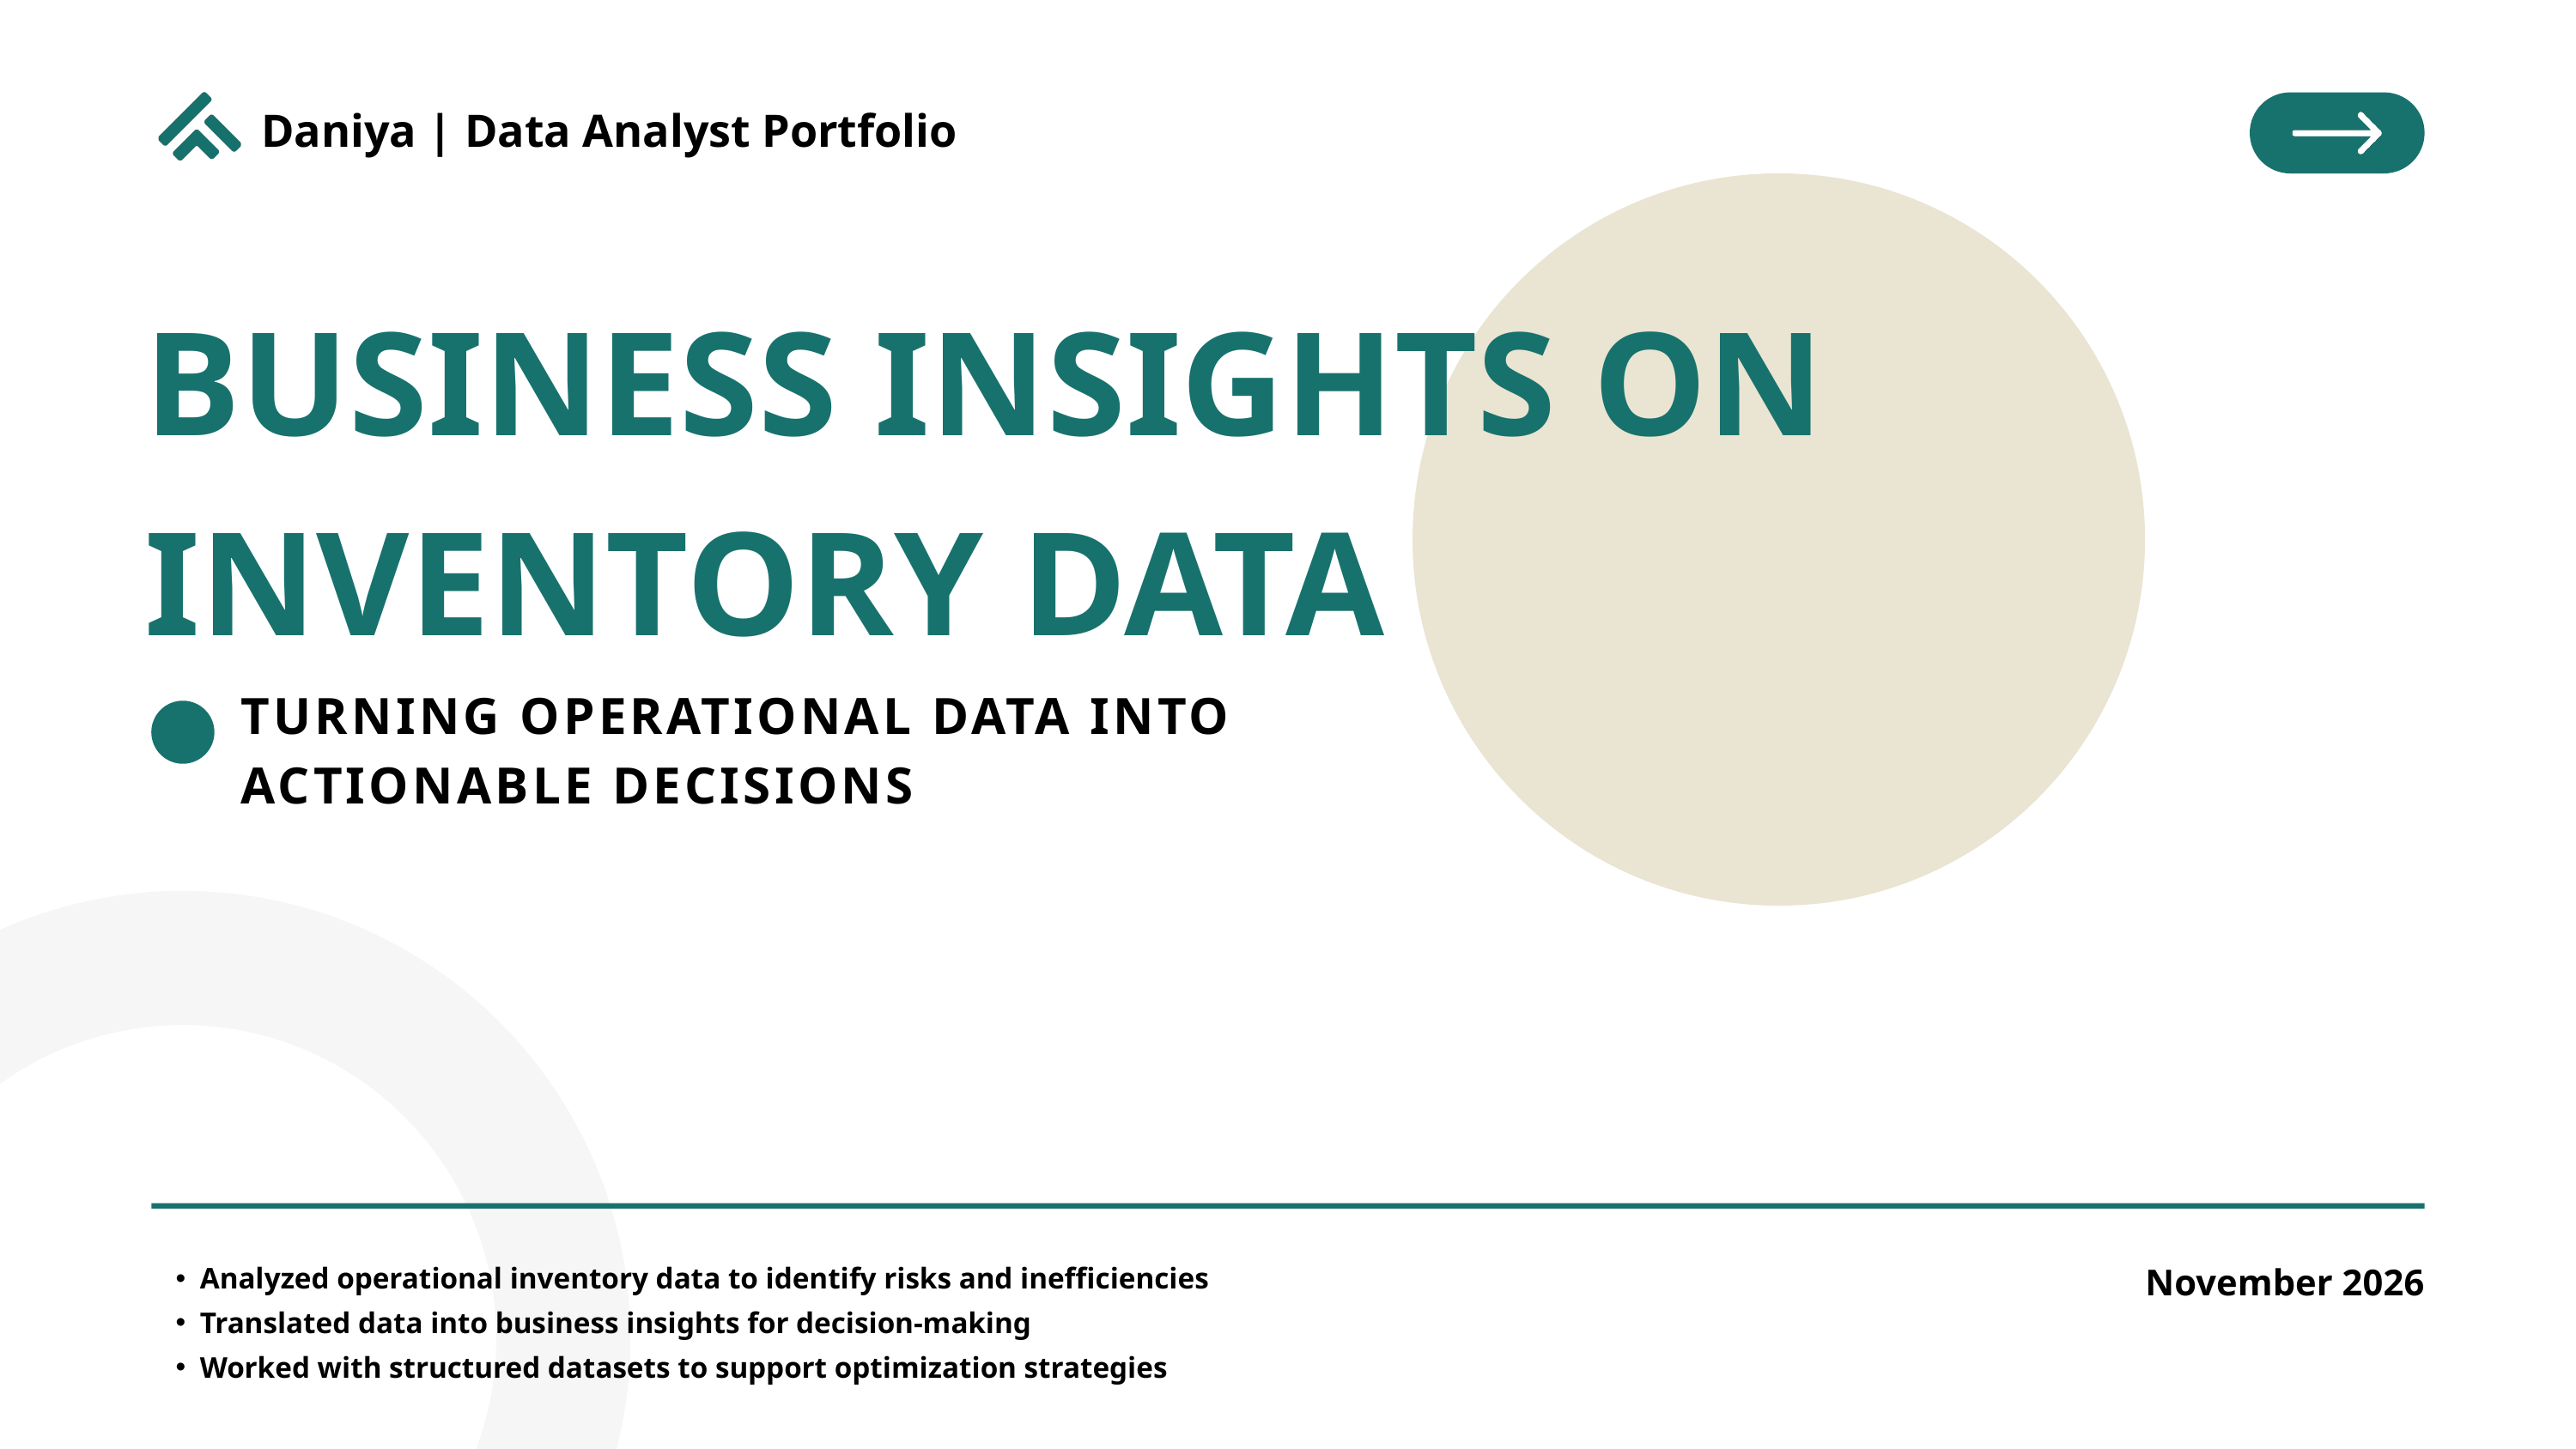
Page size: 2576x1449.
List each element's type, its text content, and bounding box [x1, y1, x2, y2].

text_box BUSINESS INSIGHTS ON INVENTORY DATA [144, 264, 1407, 664]
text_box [1412, 173, 2146, 906]
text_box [0, 957, 564, 1449]
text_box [150, 700, 215, 764]
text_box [2249, 92, 2425, 174]
text_box Daniya | Data Analyst Portfolio [261, 93, 1184, 156]
text_box November 2026 [2020, 1247, 2425, 1304]
text_box Analyzed operational inventory data to identify risks and inefficiencies Translated data into business insights for decision-making Worked with structured datasets to support optimization strategies [567, 1250, 1583, 1428]
text_box TURNING OPERATIONAL DATA INTO ACTIONABLE DECISIONS [240, 674, 1386, 815]
text_box [158, 92, 241, 161]
